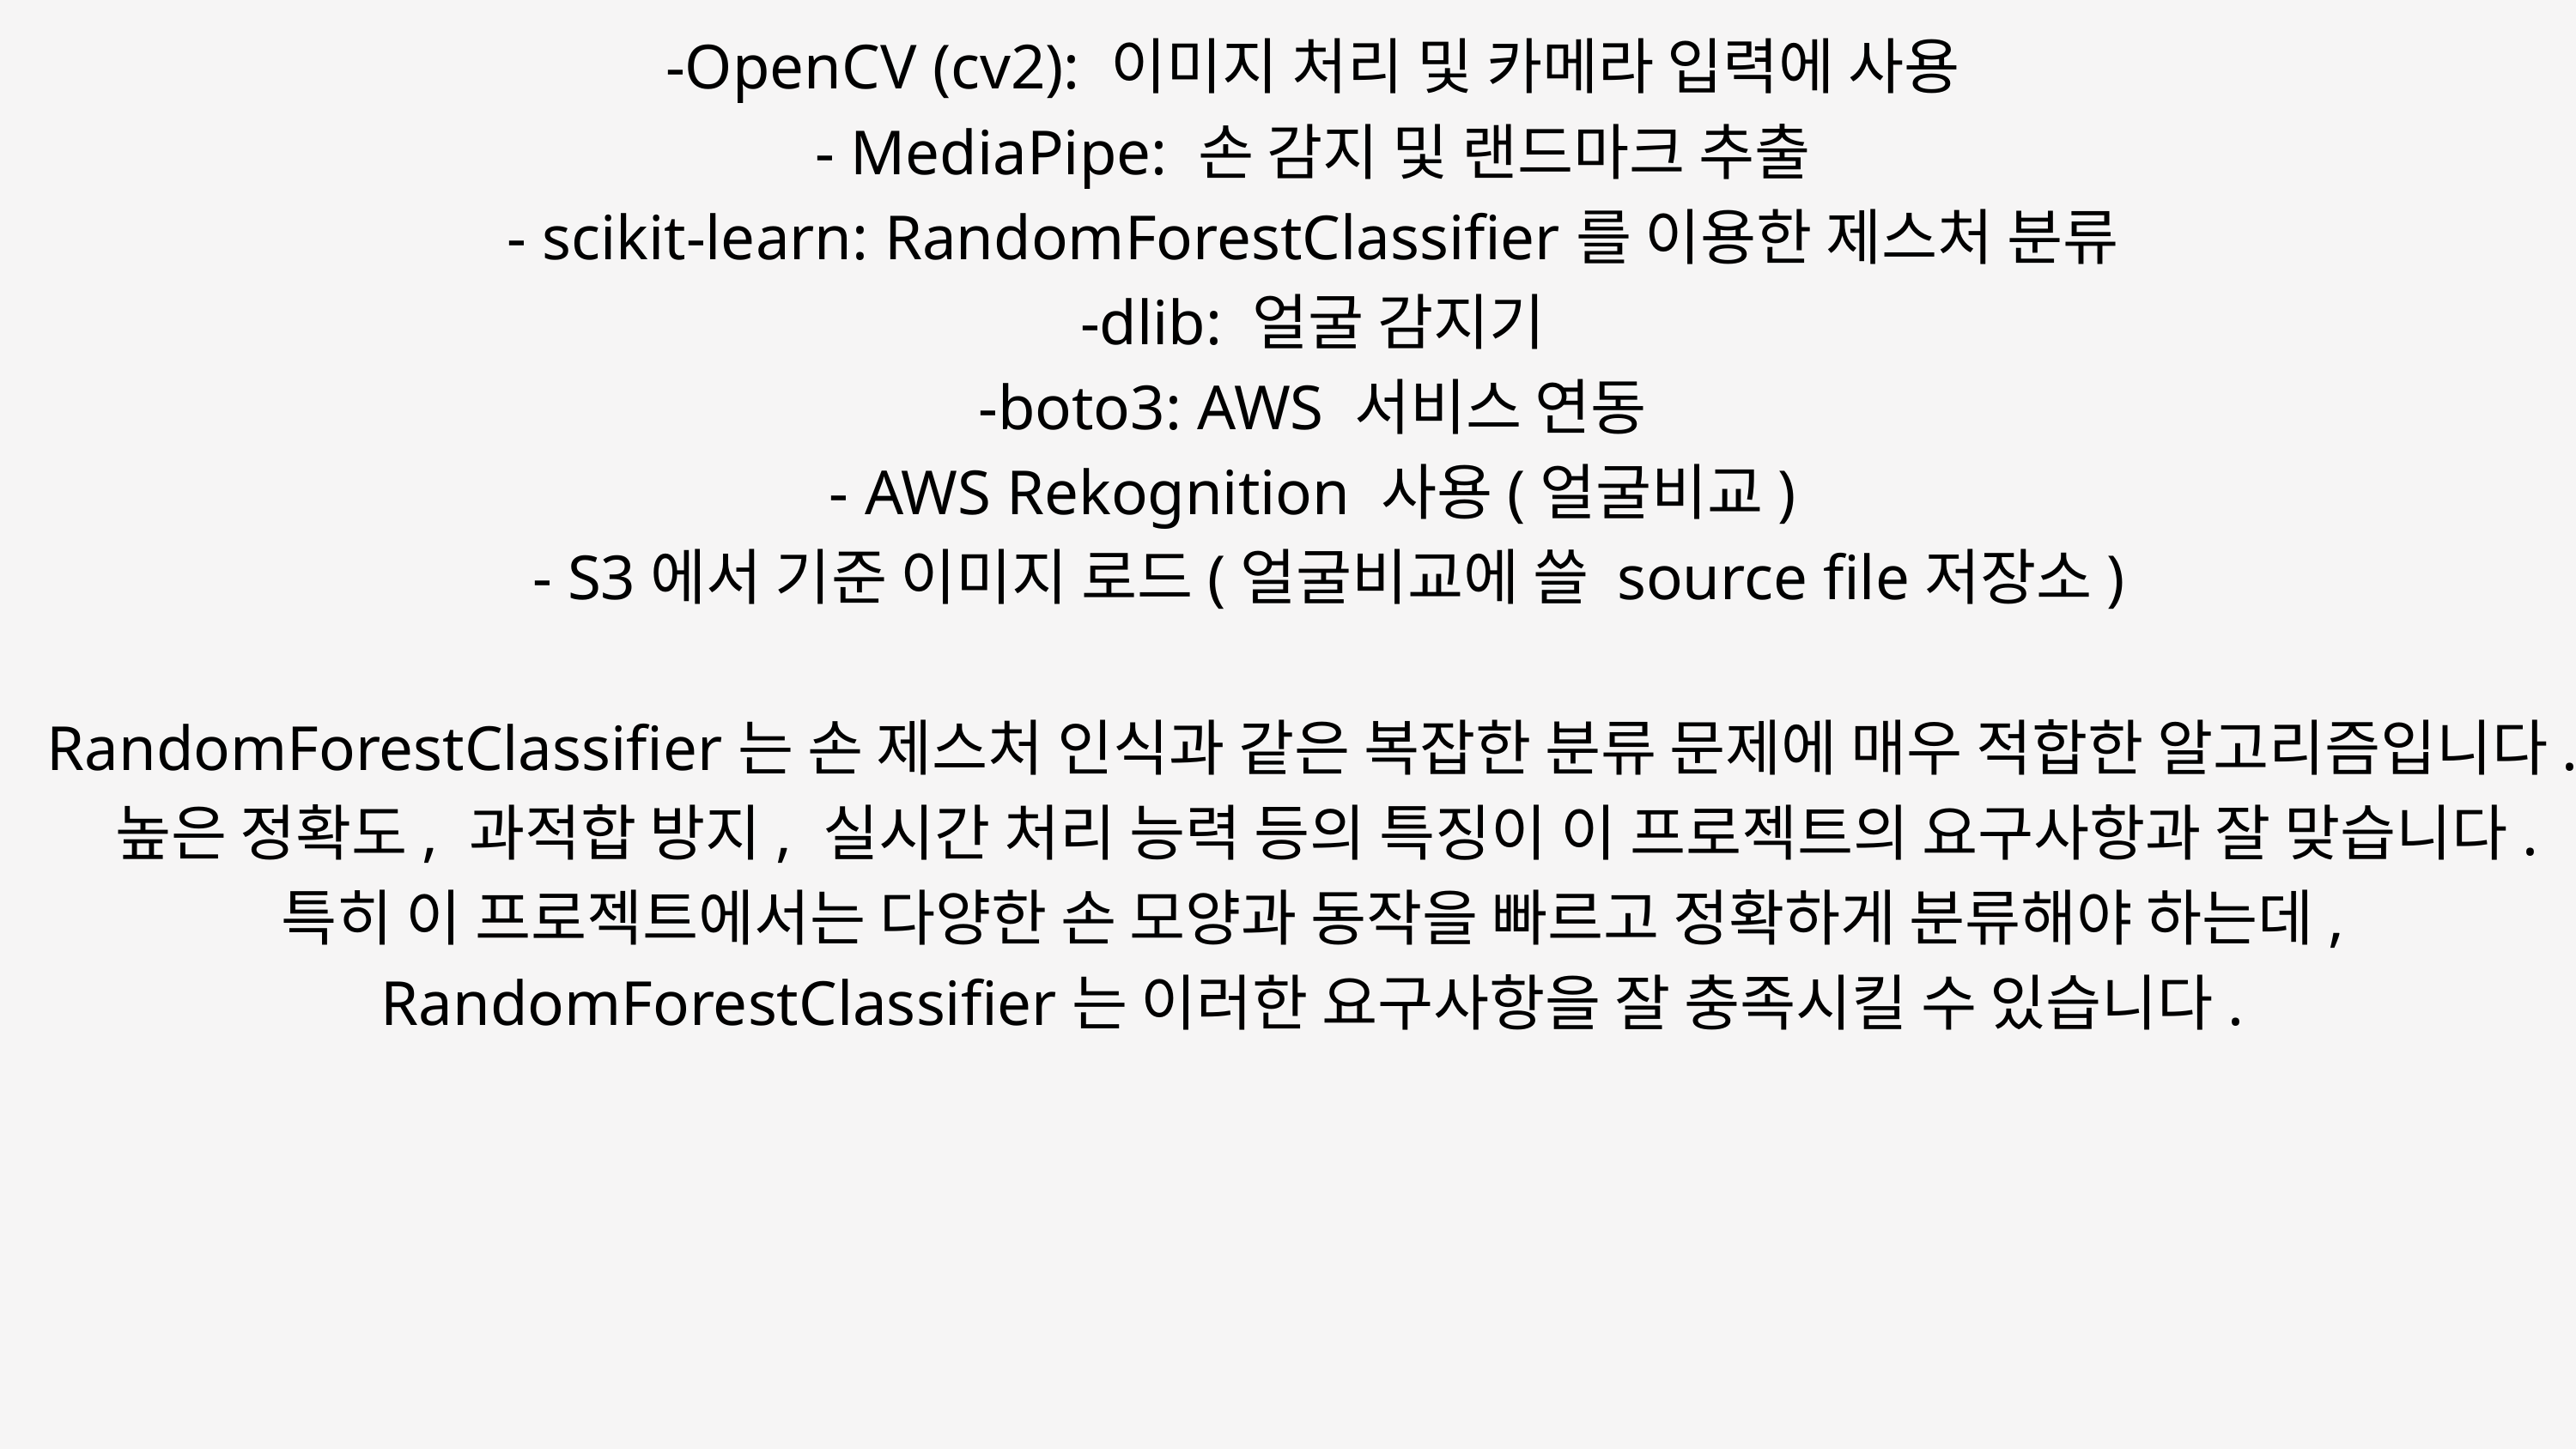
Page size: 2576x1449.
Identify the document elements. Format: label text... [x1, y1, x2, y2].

text_box -OpenCV (cv2): 이미지 처리 및 카메라 입력에 사용 - MediaPipe: 손 감지 및 랜드마크 추출 - scikit-learn: RandomForestClassifier를 이용한 제스처 분류 -dlib: 얼굴 감지기 -boto3: AWS 서비스 연동 - AWS Rekognition 사용(얼굴비교) - S3에서 기준 이미지 로드(얼굴비교에 쓸 source file저장소) RandomForestClassifier는 손 제스처 인식과 같은 복잡한 분류 문제에 매우 적합한 알고리즘입니다. 높은 정확도, 과적합 방지, 실시간 처리 능력 등의 특징이 이 프로젝트의 요구사항과 잘 맞습니다. 특히 이 프로젝트에서는 다양한 손 모양과 동작을 빠르고 정확하게 분류해야 하는데, RandomForestClassifier는 이러한 요구사항을 잘 충족시킬 수 있습니다. [24, 15, 2576, 1449]
